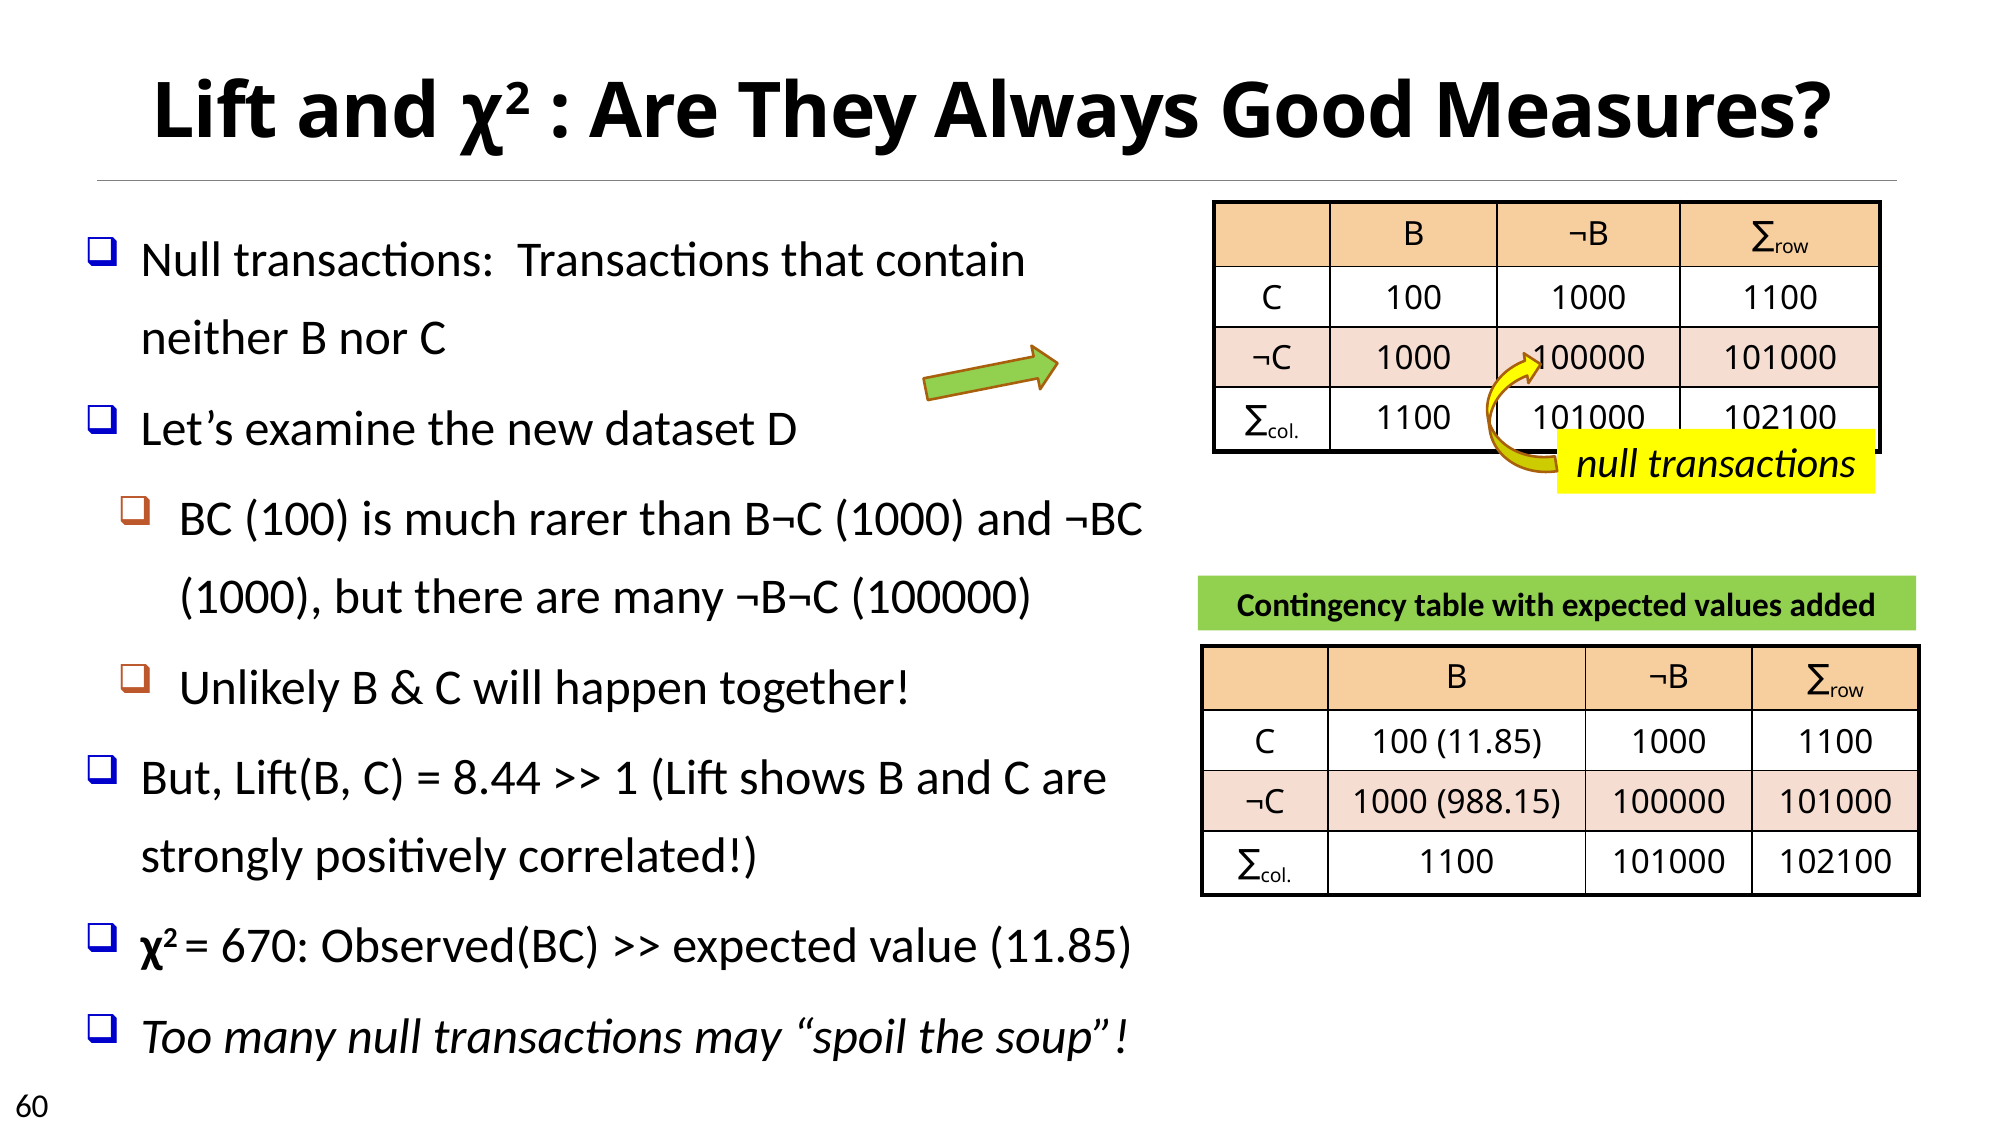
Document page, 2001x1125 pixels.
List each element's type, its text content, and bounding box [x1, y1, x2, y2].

table_cell 101000 [1498, 388, 1679, 449]
table_cell 1000 (988.15) [1329, 771, 1585, 830]
text_box [922, 344, 1059, 402]
table_cell 100 (11.85) [1329, 711, 1585, 770]
table_cell ¬C [1216, 328, 1329, 386]
table_cell 1000 [1586, 711, 1751, 770]
table_cell 1000 [1498, 267, 1679, 326]
table_header ∑row [1681, 204, 1878, 266]
table_header [1204, 648, 1327, 709]
table_cell 100000 [1498, 328, 1679, 386]
table_header B [1329, 648, 1585, 709]
table_cell ¬C [1204, 771, 1327, 830]
table_cell 100000 [1586, 771, 1751, 830]
table_header ¬B [1498, 204, 1679, 266]
table_cell 100 [1331, 267, 1496, 326]
table_header ¬B [1586, 648, 1751, 709]
table_cell 1100 [1491, 406, 1496, 431]
text_box [1485, 352, 1559, 474]
table_cell C [1216, 267, 1329, 326]
table_cell ∑col. [1204, 832, 1327, 893]
table_cell 1100 [1331, 388, 1495, 449]
table_header [1216, 204, 1329, 266]
text_box Contingency table with expected values added [1197, 575, 1917, 631]
list Null transactions: Transactions that contain neither B nor C Let’s examine the new dataset D BC (100) is much rarer than B¬C (1000) and ¬BC (1000), but there are many ¬B¬C (100000) Unlikely B & C will happen together! But, Lift(B, C) = 8.44 >> 1 (Lift shows B and C are strongly positively correlated!) χ2 = 670: Observed(BC) >> expected value (11.85) Too many null transactions may “spoil the soup”! [69, 201, 1196, 1073]
table_cell 101000 [1586, 832, 1751, 893]
title Lift and χ2 : Are They Always Good Measures? [83, 51, 1900, 161]
table_cell 1100 [1681, 267, 1878, 326]
table_header B [1331, 204, 1496, 266]
table_header ∑row [1753, 648, 1917, 709]
table_cell 102100 [1681, 388, 1878, 449]
table_cell ∑col. [1216, 388, 1329, 449]
text_box null transactions [1557, 428, 1875, 494]
table_cell C [1204, 711, 1327, 770]
table_cell 1100 [1753, 711, 1917, 770]
table_cell 1100 [1329, 832, 1585, 893]
table_cell 102100 [1753, 832, 1917, 893]
table_cell 1000 [1331, 328, 1496, 386]
table_cell 101000 [1753, 771, 1917, 830]
table_cell 101000 [1681, 328, 1878, 386]
